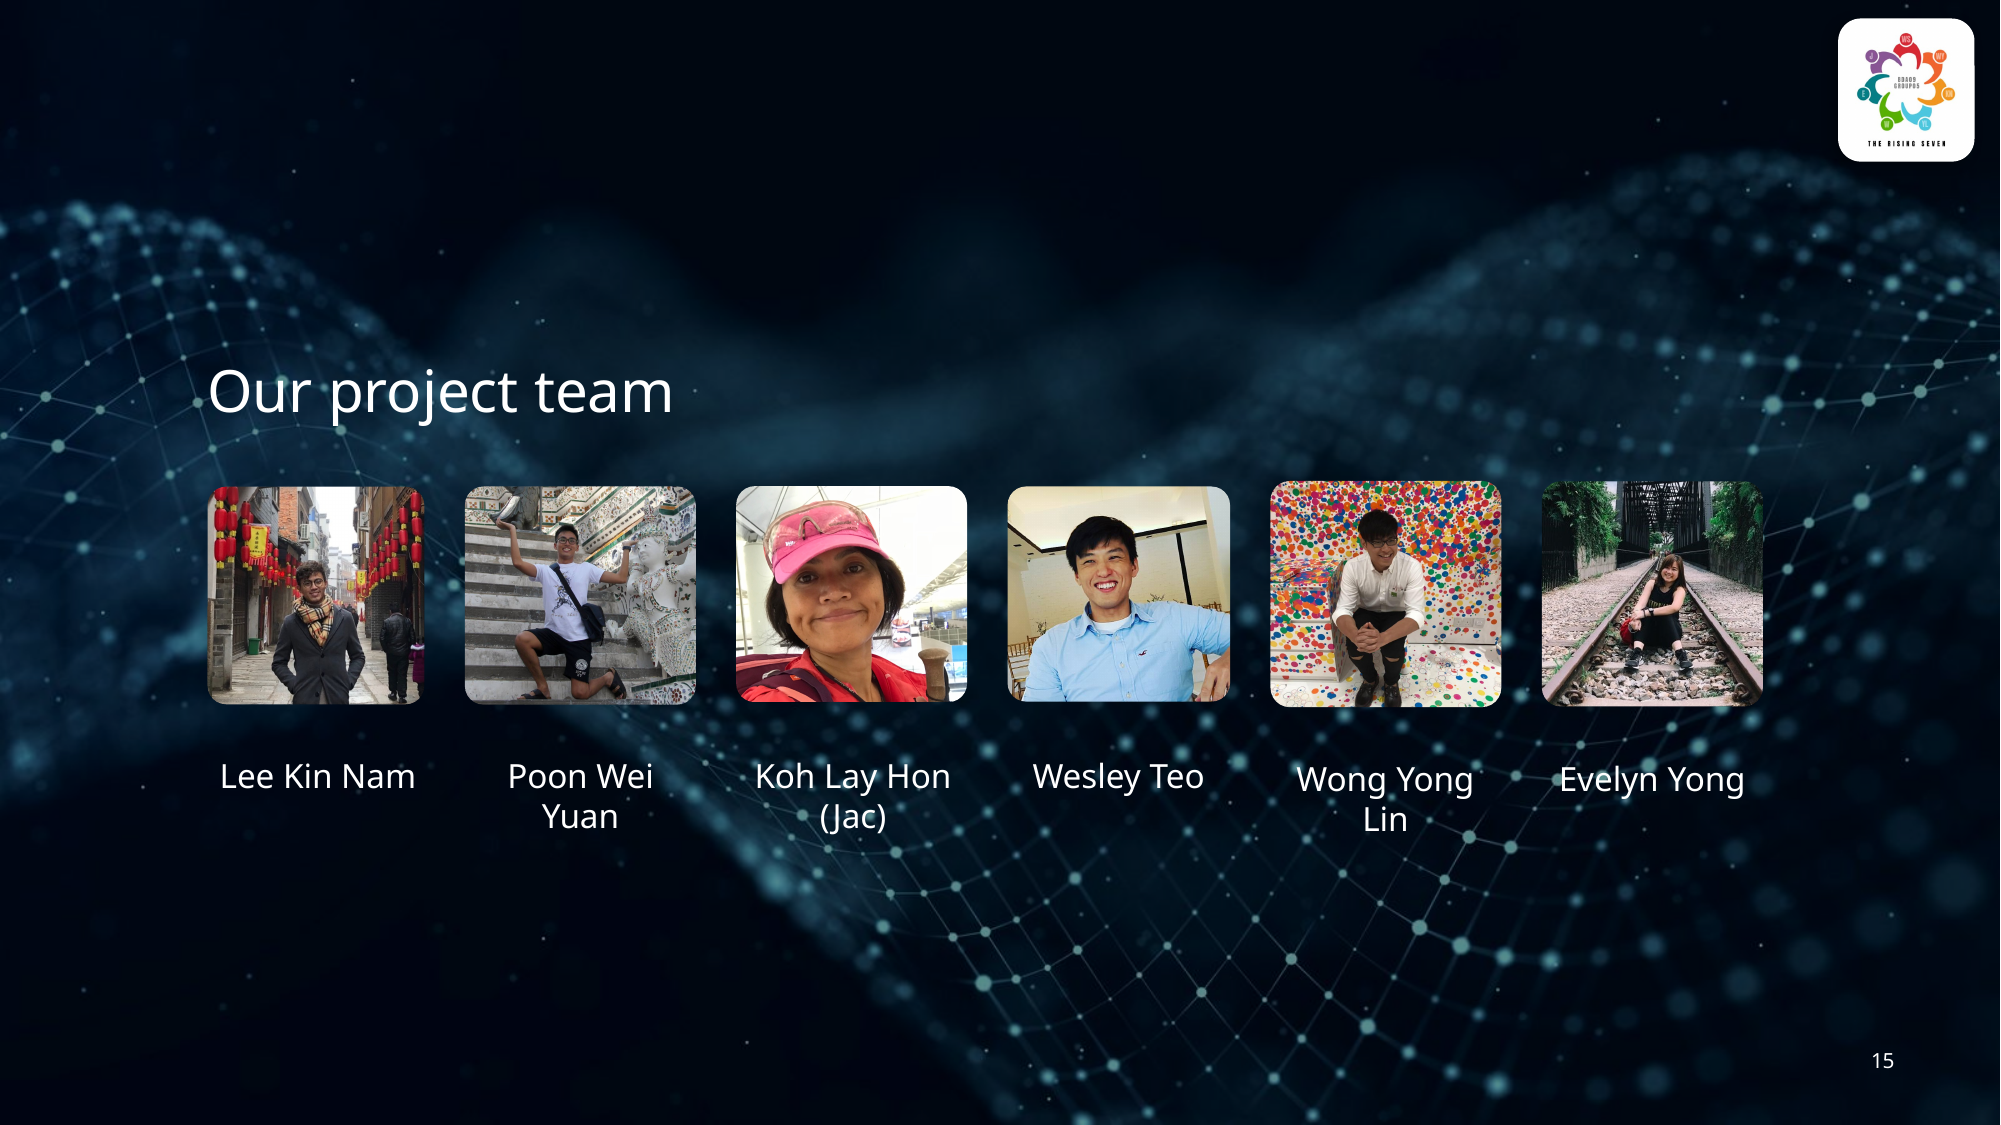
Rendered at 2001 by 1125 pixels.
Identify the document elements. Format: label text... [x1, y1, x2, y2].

text_box Wong Yong Lin [1274, 758, 1497, 825]
text_box Wesley Teo [1007, 755, 1230, 822]
text_box Our project team [207, 334, 1386, 425]
text_box Poon Wei Yuan [469, 755, 692, 822]
text_box Lee Kin Nam [207, 755, 429, 822]
text_box Evelyn Yong [1541, 758, 1763, 825]
picture [0, 0, 2000, 1125]
text_box Koh Lay Hon (Jac) [742, 755, 964, 822]
